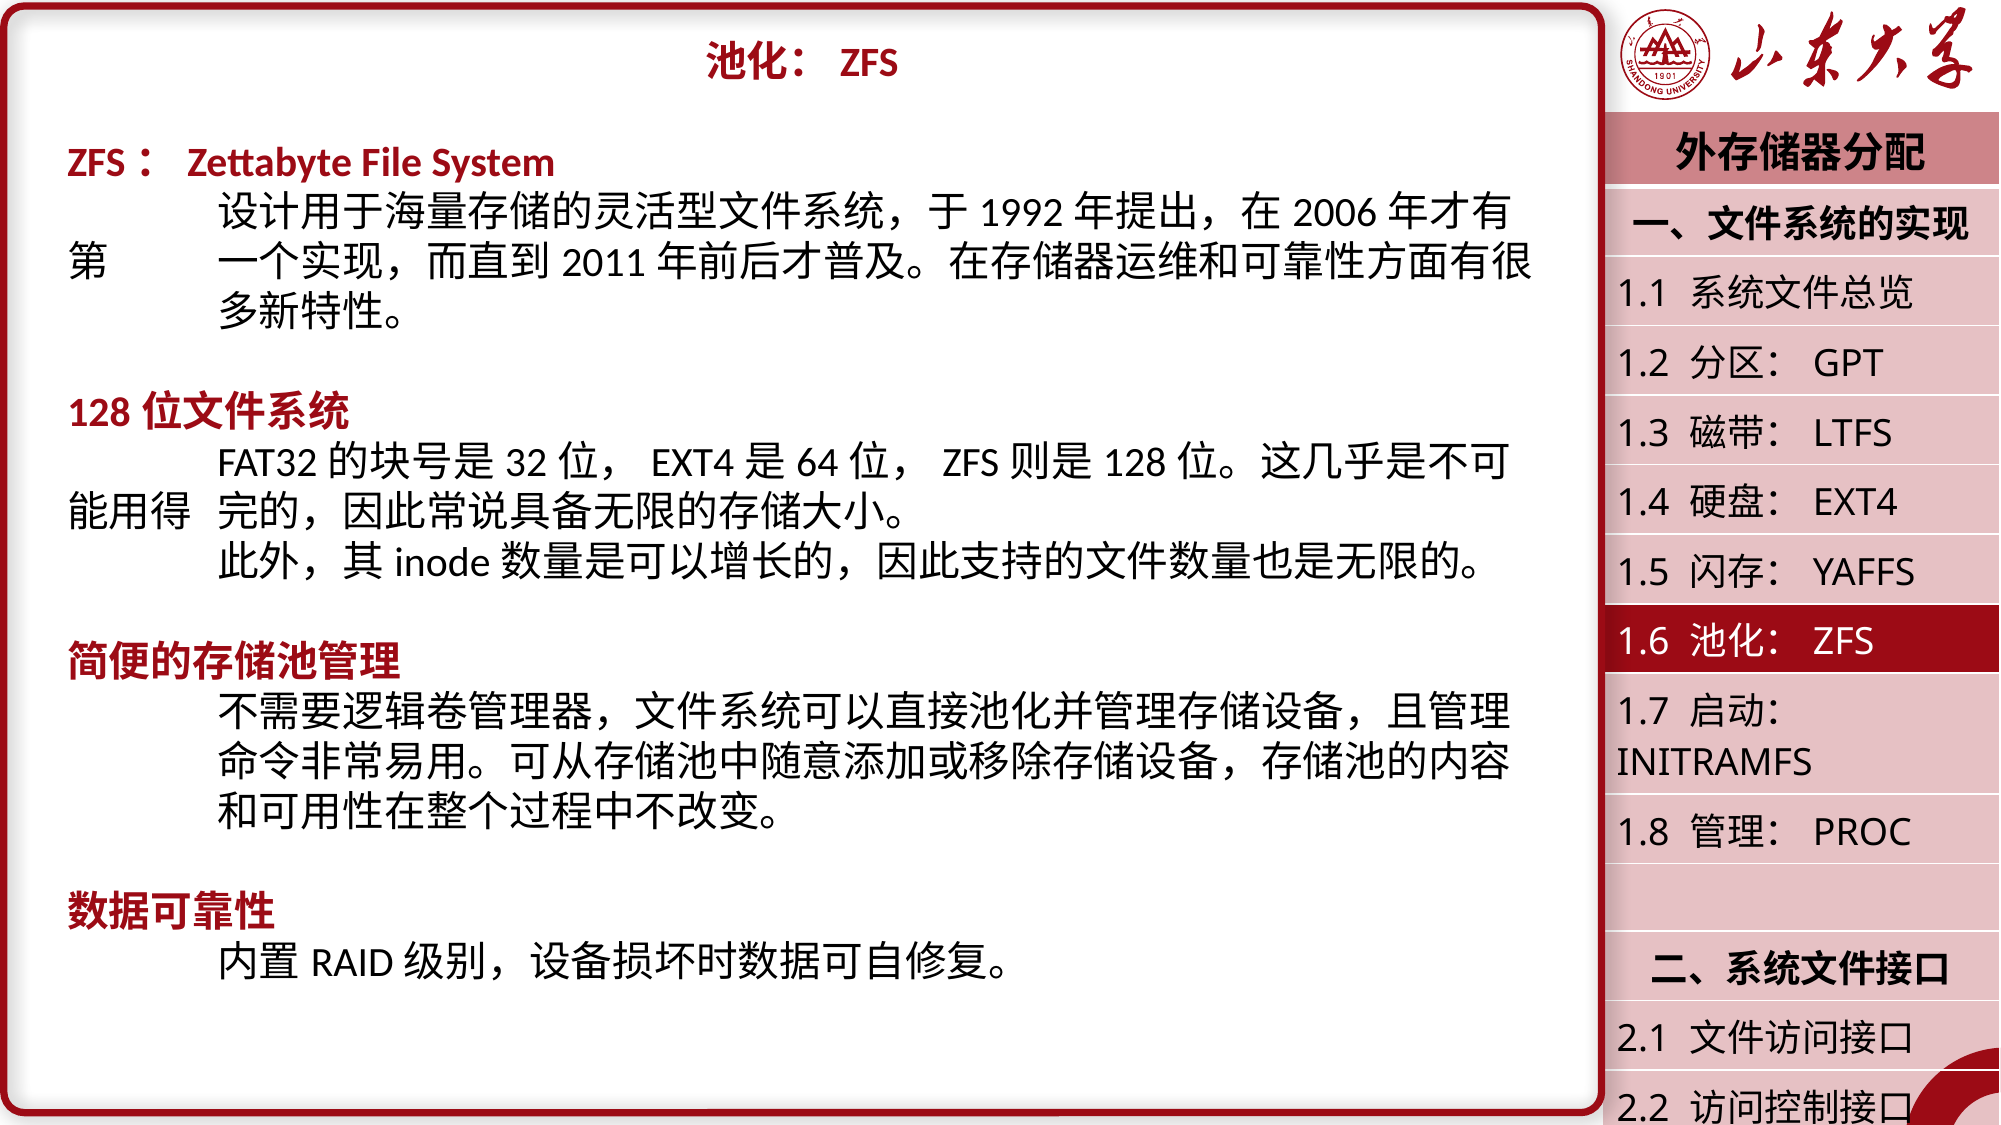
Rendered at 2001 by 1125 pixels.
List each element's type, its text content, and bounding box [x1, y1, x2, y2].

table_cell 1.6 池化：ZFS [1618, 605, 1999, 672]
table_cell 1.1 系统文件总览 [1618, 257, 1999, 325]
table_cell 2.2 访问控制接口 [1603, 1071, 1999, 1125]
table_cell 1.8 管理：PROC [1618, 795, 1999, 863]
table_cell [1618, 864, 1999, 930]
text_box 池化：ZFS ZFS：Zettabyte File System 设计用于海量存储的灵活型文件系统，于1992年提出，在2006年才有第 一个实现，而直到2011年前后才普及。在存储器运维和可靠性方面有很 多新特性。 128位文件系统 FAT32的块号是32位，EXT4是64位，ZFS则是128位。这几乎是不可能用得 完的，因此常说具备无限的存储大小。 此外，其inode数量是可以增长的，因此支持的文件数量也是无限的。 简便的存储池管理 不需要逻辑卷管理器，文件系统可以直接池化并管理存储设备，且管理 命令非常易用。可从存储池中随意添加或移除存储设备，存储池的内容 和可用性在整个过程中不改变。 数据可靠性 内置RAID级别，设备损坏时数据可自修复。 [52, 27, 1551, 993]
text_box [1620, 5, 1977, 100]
table_header 外存储器分配 [1618, 112, 1999, 184]
table_cell 1.4 硬盘：EXT4 [1618, 465, 1999, 533]
table_cell 2.1 文件访问接口 [1618, 1001, 1999, 1069]
table_cell 1.3 磁带：LTFS [1618, 396, 1999, 464]
table_cell 1.5 闪存：YAFFS [1618, 535, 1999, 603]
table_cell 1.2 分区：GPT [1618, 326, 1999, 394]
table_cell 1.7 启动：INITRAMFS [1618, 674, 1999, 793]
table_cell 一、文件系统的实现 [1618, 189, 1999, 255]
table_cell 二、系统文件接口 [1618, 932, 1999, 1000]
text_box [2, 4, 1603, 1114]
